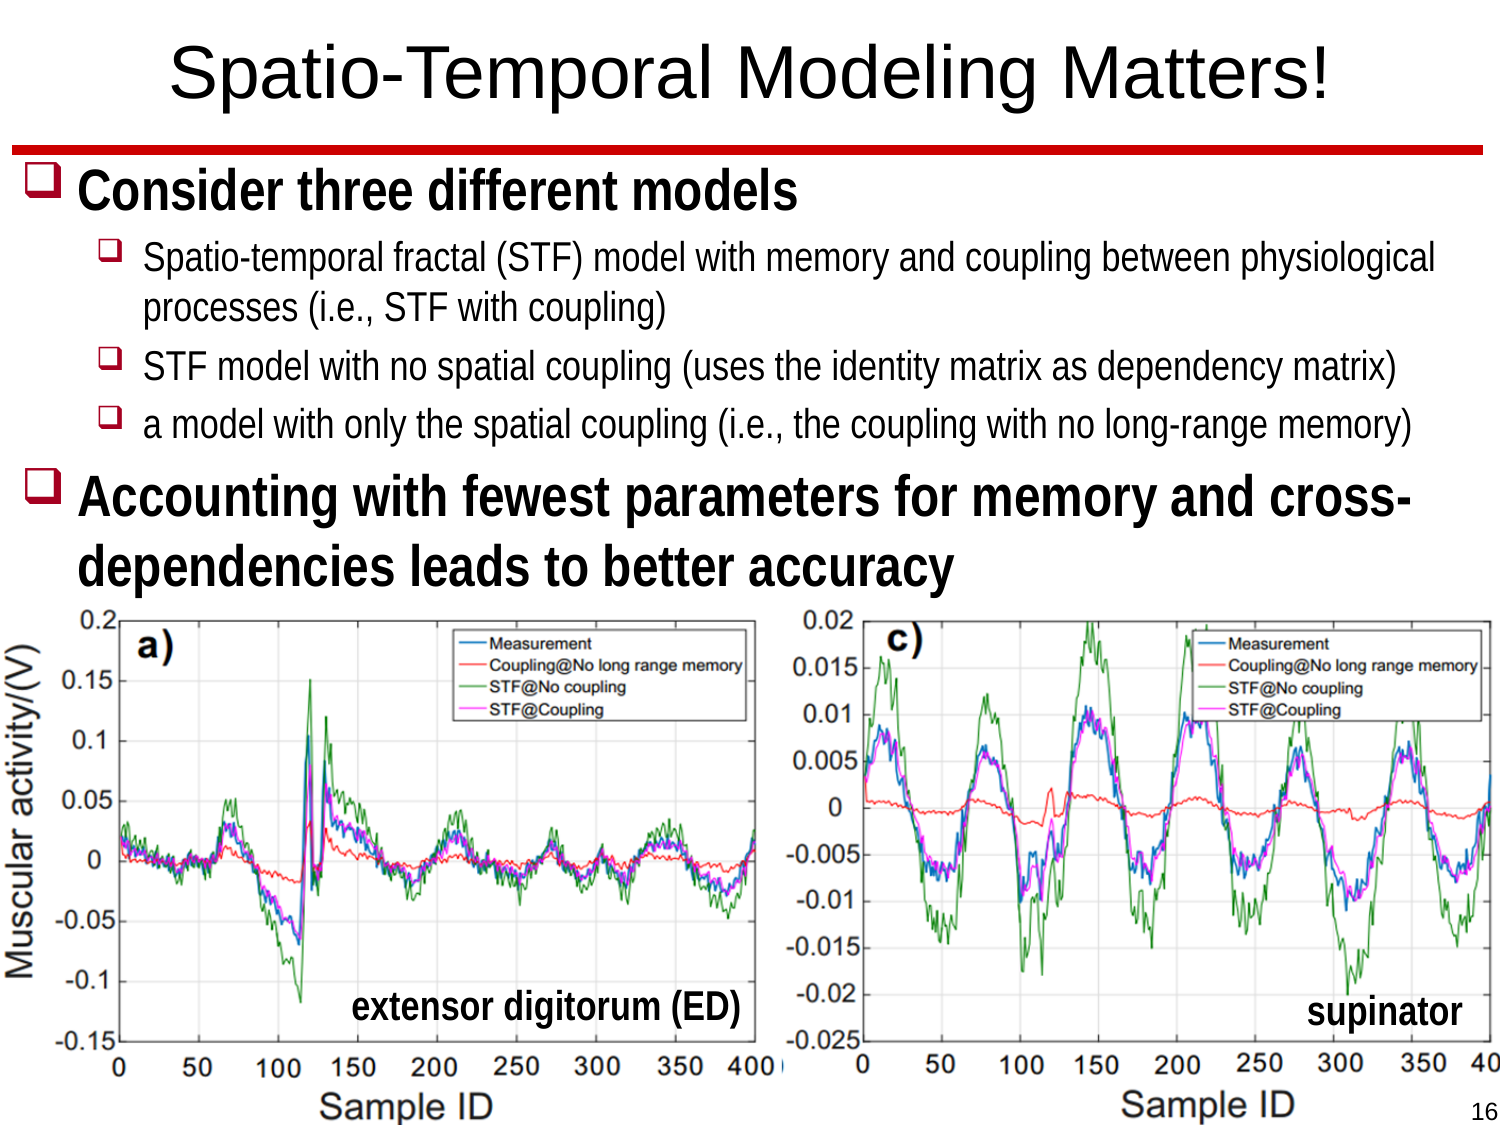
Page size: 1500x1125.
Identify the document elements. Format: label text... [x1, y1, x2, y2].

list Consider three different models Spatio-temporal fractal (STF) model with memory and coupling between physiological processes (i.e., STF with coupling) STF model with no spatial coupling (uses the identity matrix as dependency matrix) a model with only the spatial coupling (i.e., the coupling with no long-range memory) Accounting with fewest parameters for memory and cross-dependencies leads to better accuracy [5, 143, 1500, 603]
title Spatio-Temporal Modeling Matters! [74, 12, 1426, 126]
picture [781, 603, 1500, 1125]
picture [1, 604, 779, 1125]
